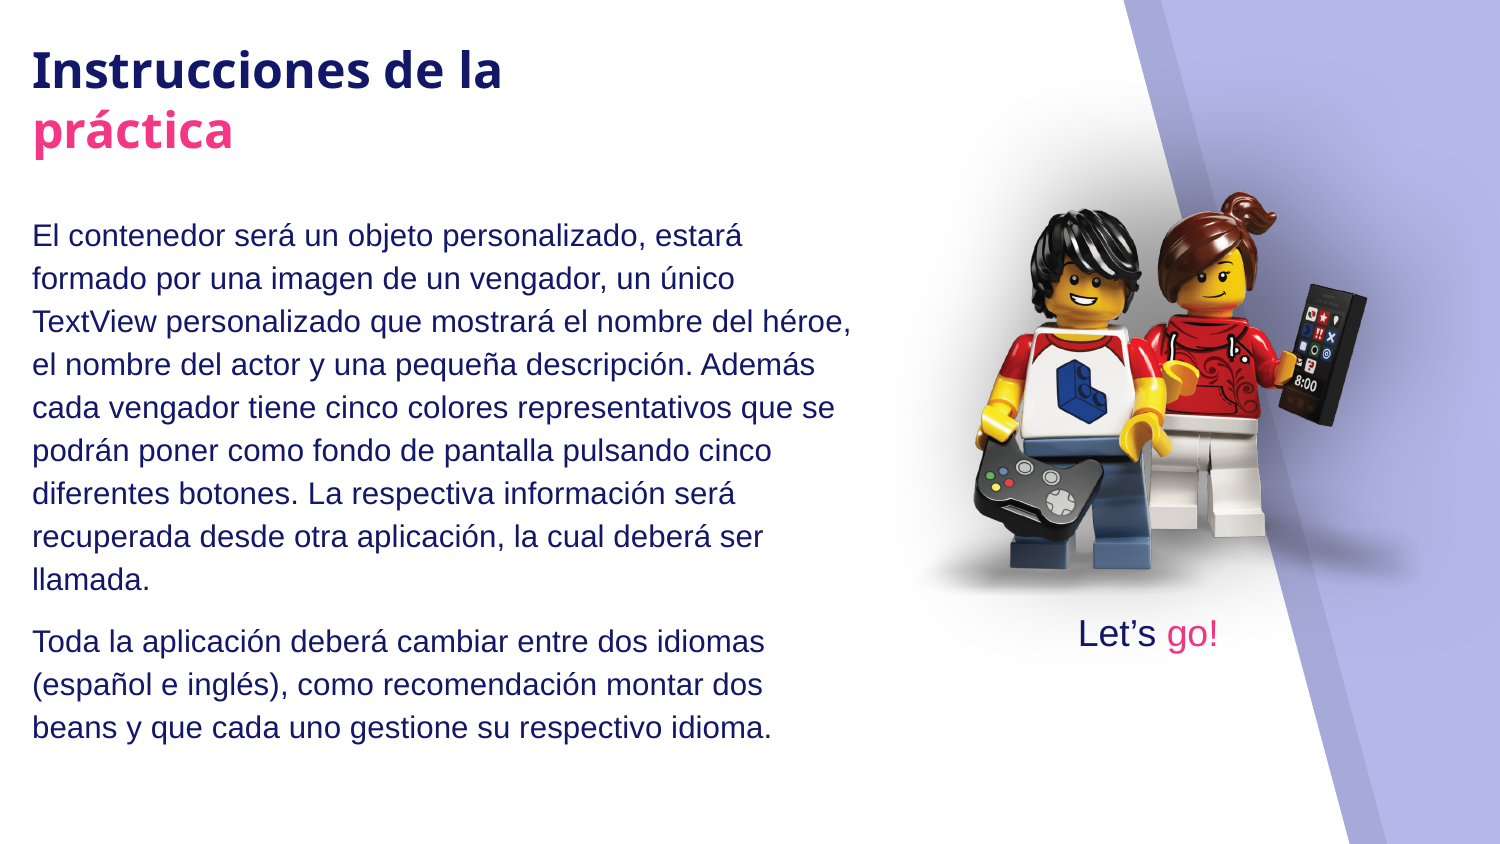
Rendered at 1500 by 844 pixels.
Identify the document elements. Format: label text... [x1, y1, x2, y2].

title Instrucciones de la práctica [17, 94, 659, 174]
subtitle Let’s go! [869, 648, 1500, 691]
list El contenedor será un objeto personalizado, estará formado por una imagen de un vengador, un único TextView personalizado que mostrará el nombre del héroe, el nombre del actor y una pequeña descripción. Además cada vengador tiene cinco colores representativos que se podrán poner como fondo de pantalla pulsando cinco diferentes botones. La respectiva información será recuperada desde otra aplicación, la cual deberá ser llamada. Toda la aplicación deberá cambiar entre dos idiomas (español e inglés), como recomendación montar dos beans y que cada uno gestione su respectivo idioma. [17, 194, 869, 750]
picture [796, 173, 1500, 595]
